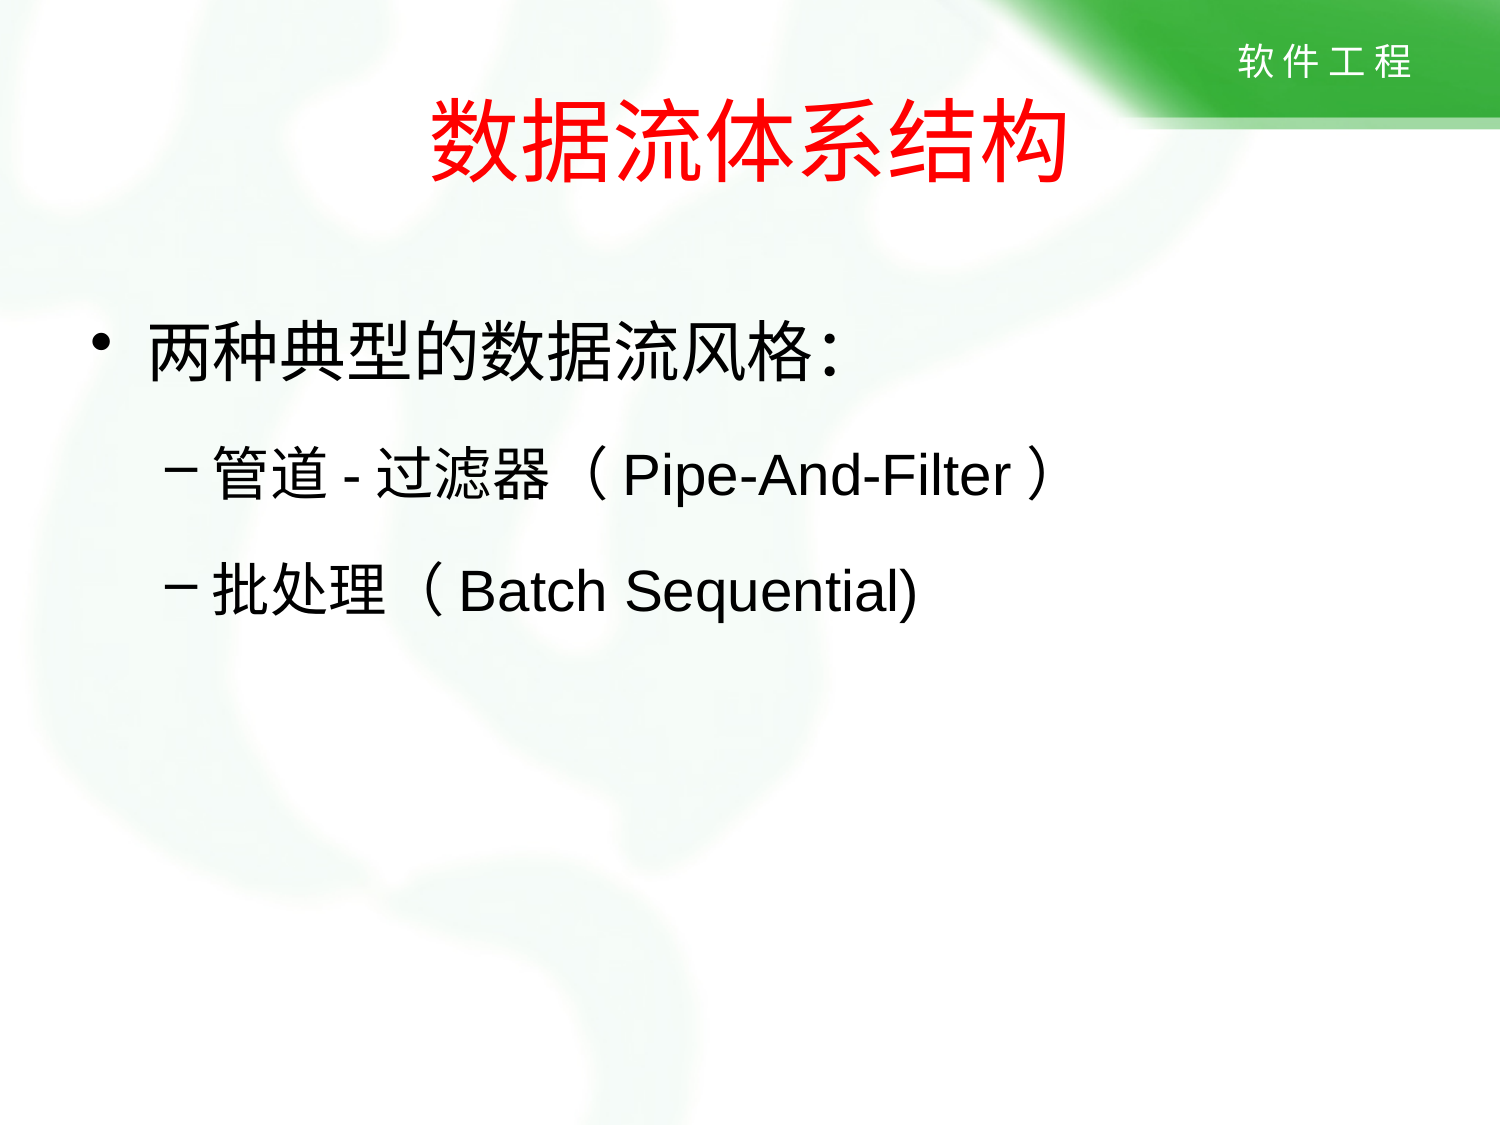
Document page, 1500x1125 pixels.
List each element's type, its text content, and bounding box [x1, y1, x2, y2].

list 两种典型的数据流风格： 管道-过滤器（Pipe-And-Filter） 批处理（Batch Sequential) [75, 262, 1425, 1005]
title 数据流体系结构 [75, 45, 1425, 233]
picture [0, 0, 1500, 1125]
